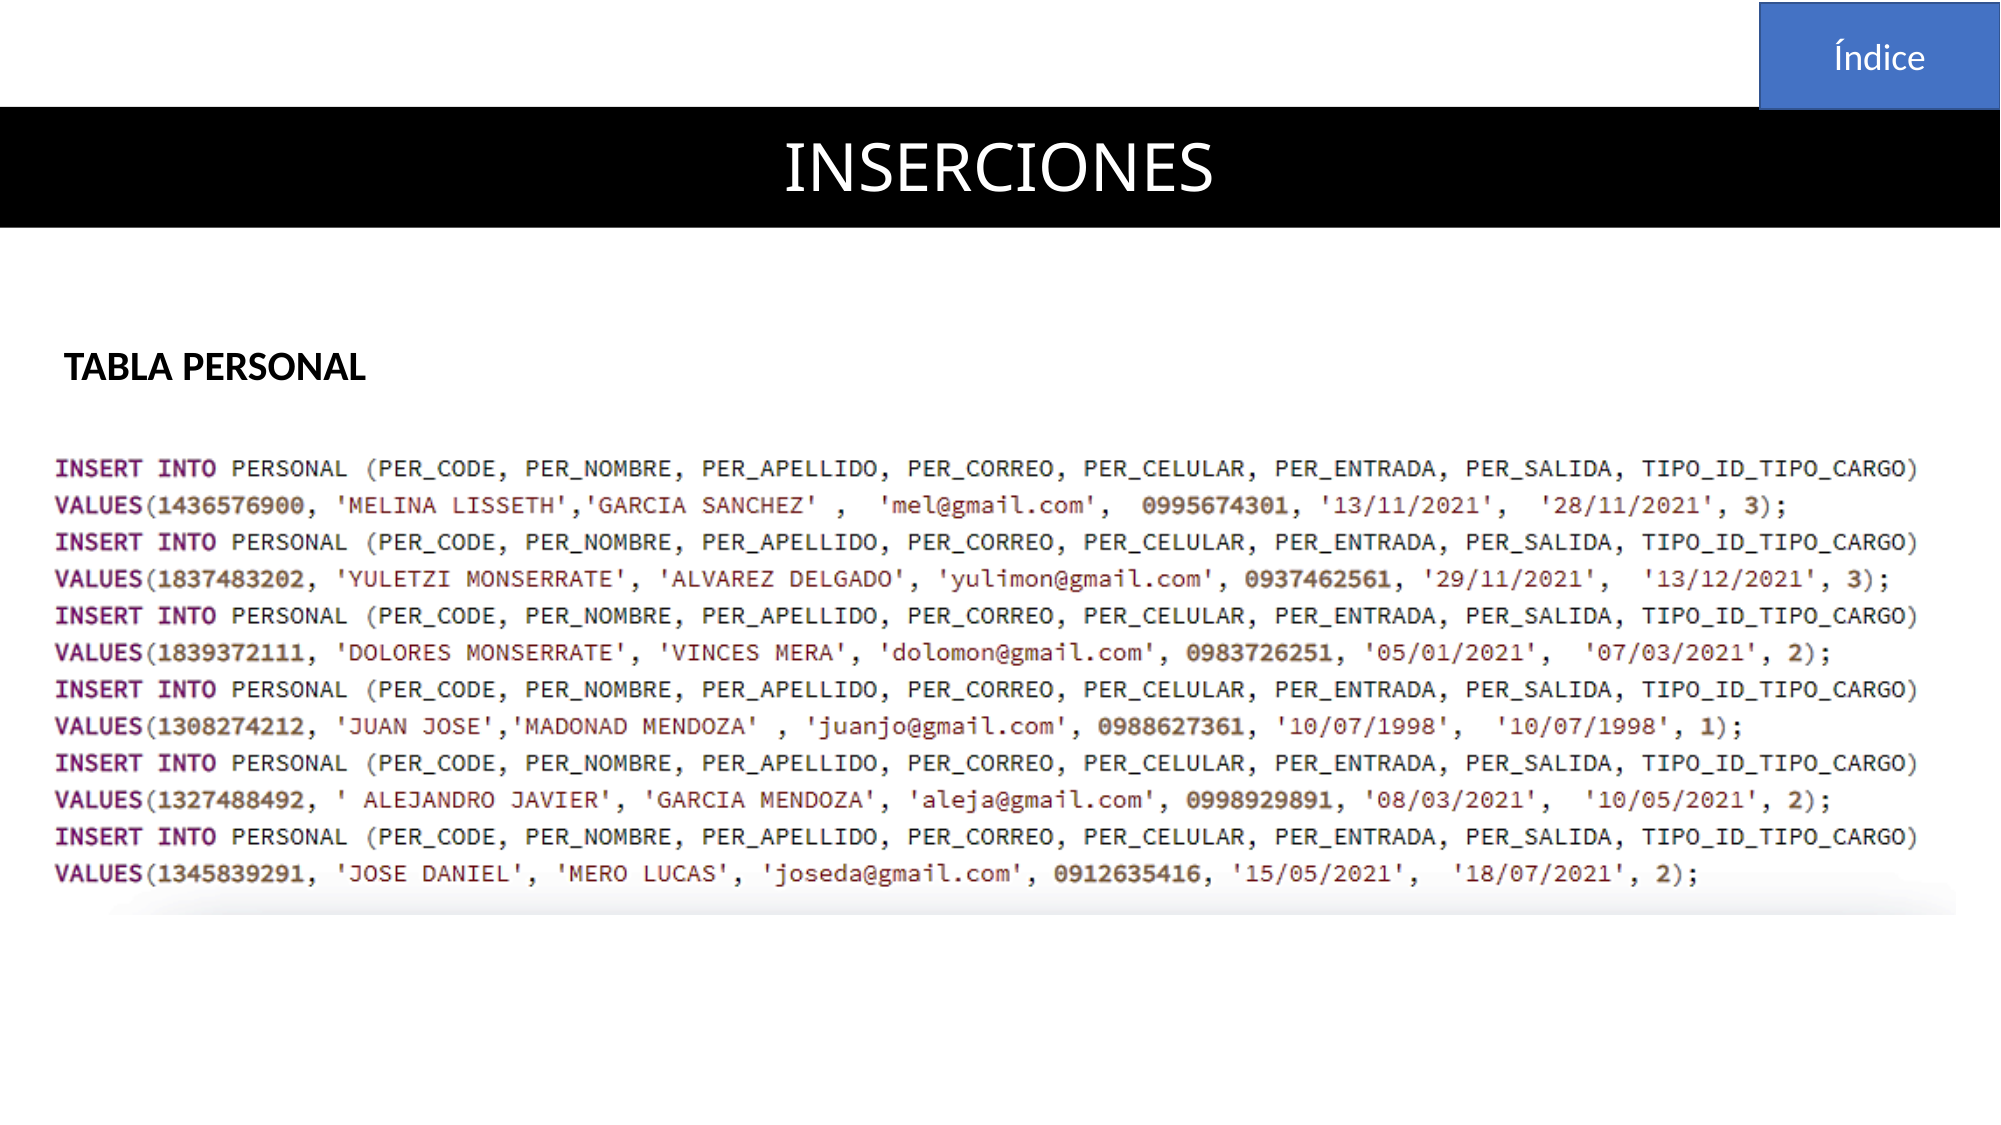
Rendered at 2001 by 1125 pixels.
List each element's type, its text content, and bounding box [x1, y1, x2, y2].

picture [48, 445, 1956, 915]
text_box TABLA PERSONAL [48, 331, 1787, 397]
title INSERCIONES [80, 109, 1920, 232]
text_box Índice [1759, 2, 2000, 110]
text_box [0, 106, 1759, 229]
text_box [1920, 110, 2000, 229]
